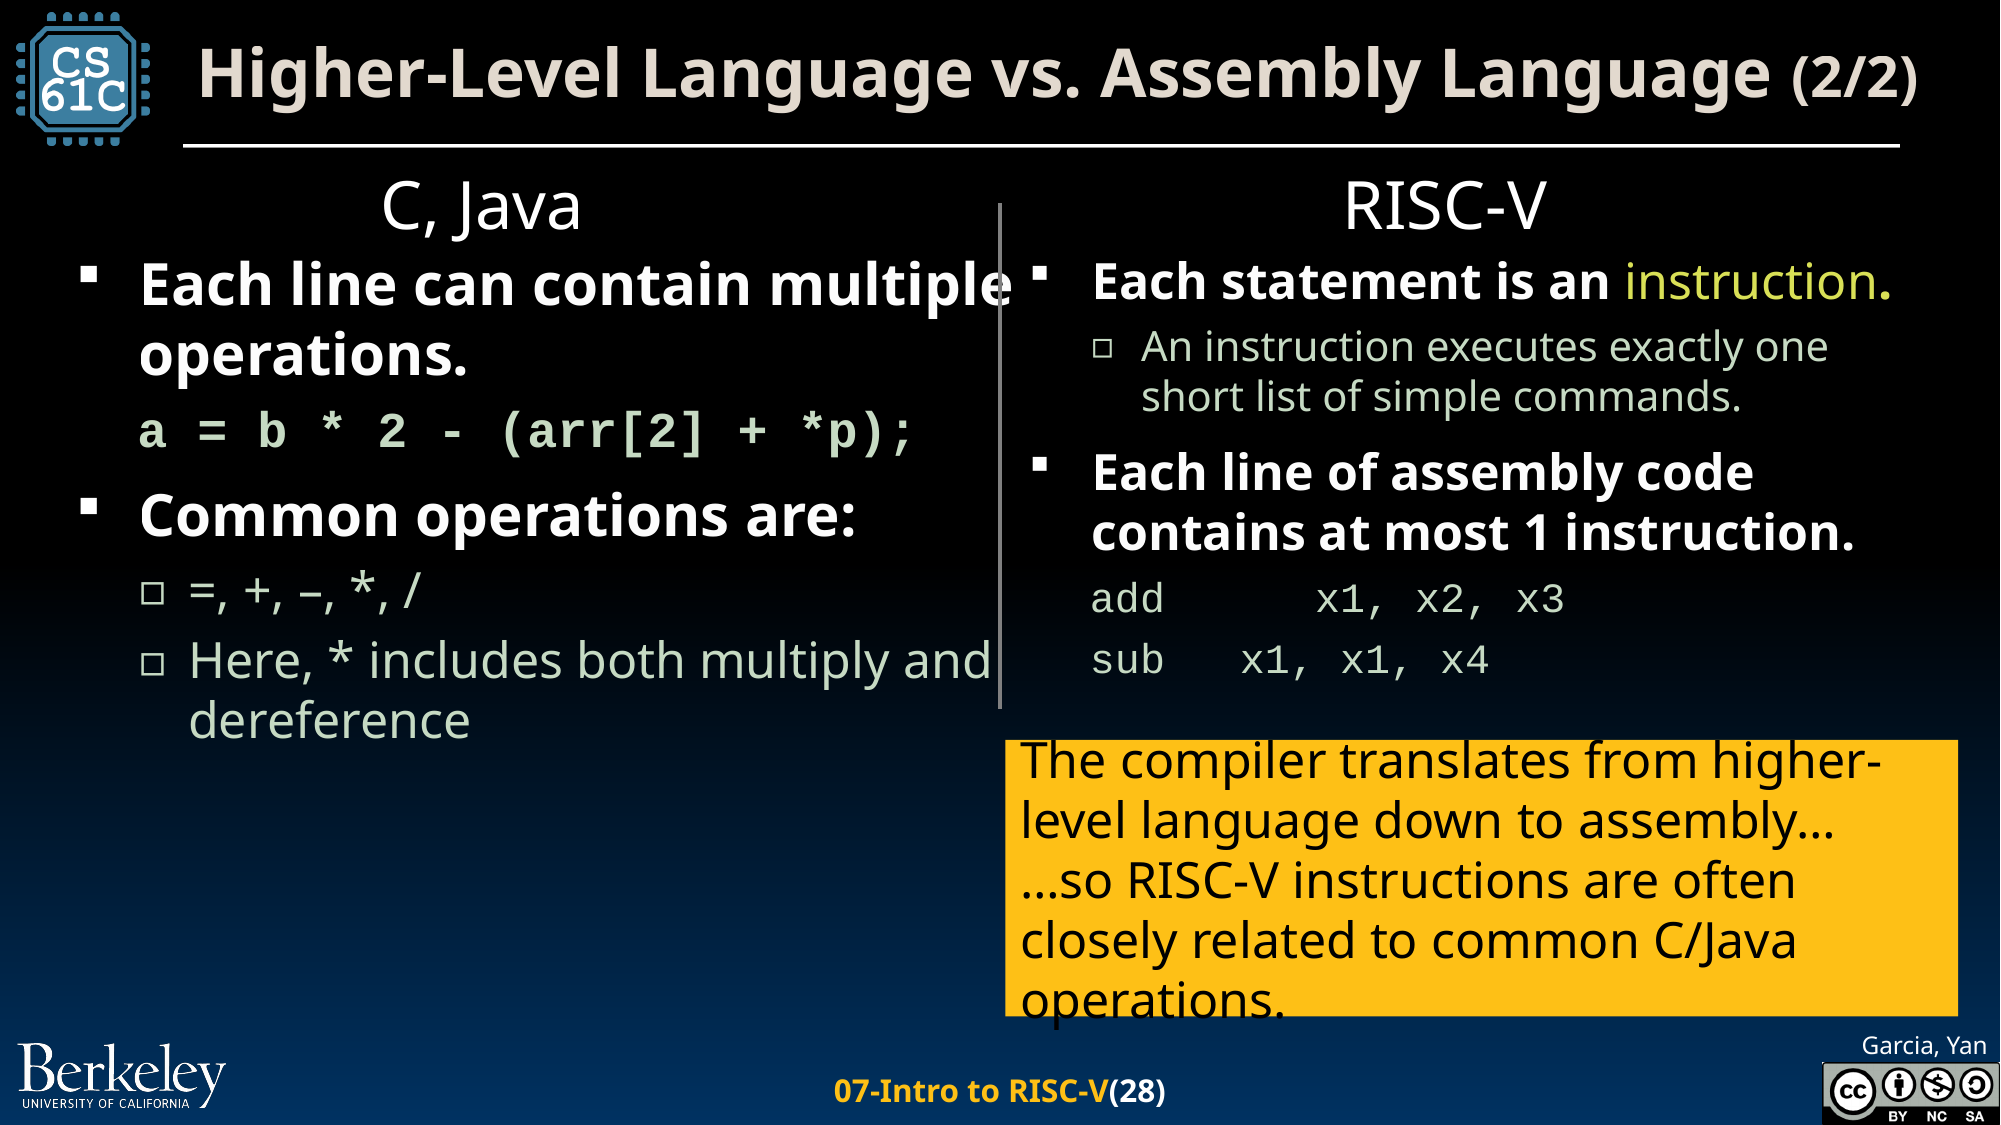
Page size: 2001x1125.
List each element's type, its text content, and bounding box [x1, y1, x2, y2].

text_box The compiler translates from higher-level language down to assembly… …so RISC-V instructions are often closely related to common C/Java operations. [1005, 739, 1959, 1017]
picture [1822, 1062, 2000, 1125]
title Higher-Level Language vs. Assembly Language (2/2) [181, 12, 2000, 139]
text_box RISC-V [1327, 155, 1563, 250]
picture [16, 12, 150, 146]
picture [17, 1043, 226, 1108]
list Each statement is an instruction. An instruction executes exactly one short list of simple commands. Each line of assembly code contains at most 1 instruction. add x1, x2, x3 sub x1, x1, x4 [999, 241, 1953, 738]
text_box C, Java [365, 155, 600, 250]
list Each line can contain multiple operations. a = b * 2 - (arr[2] + *p); Common operations are: =, +, –, *, / Here, * includes both multiply and dereference [47, 239, 1048, 1014]
